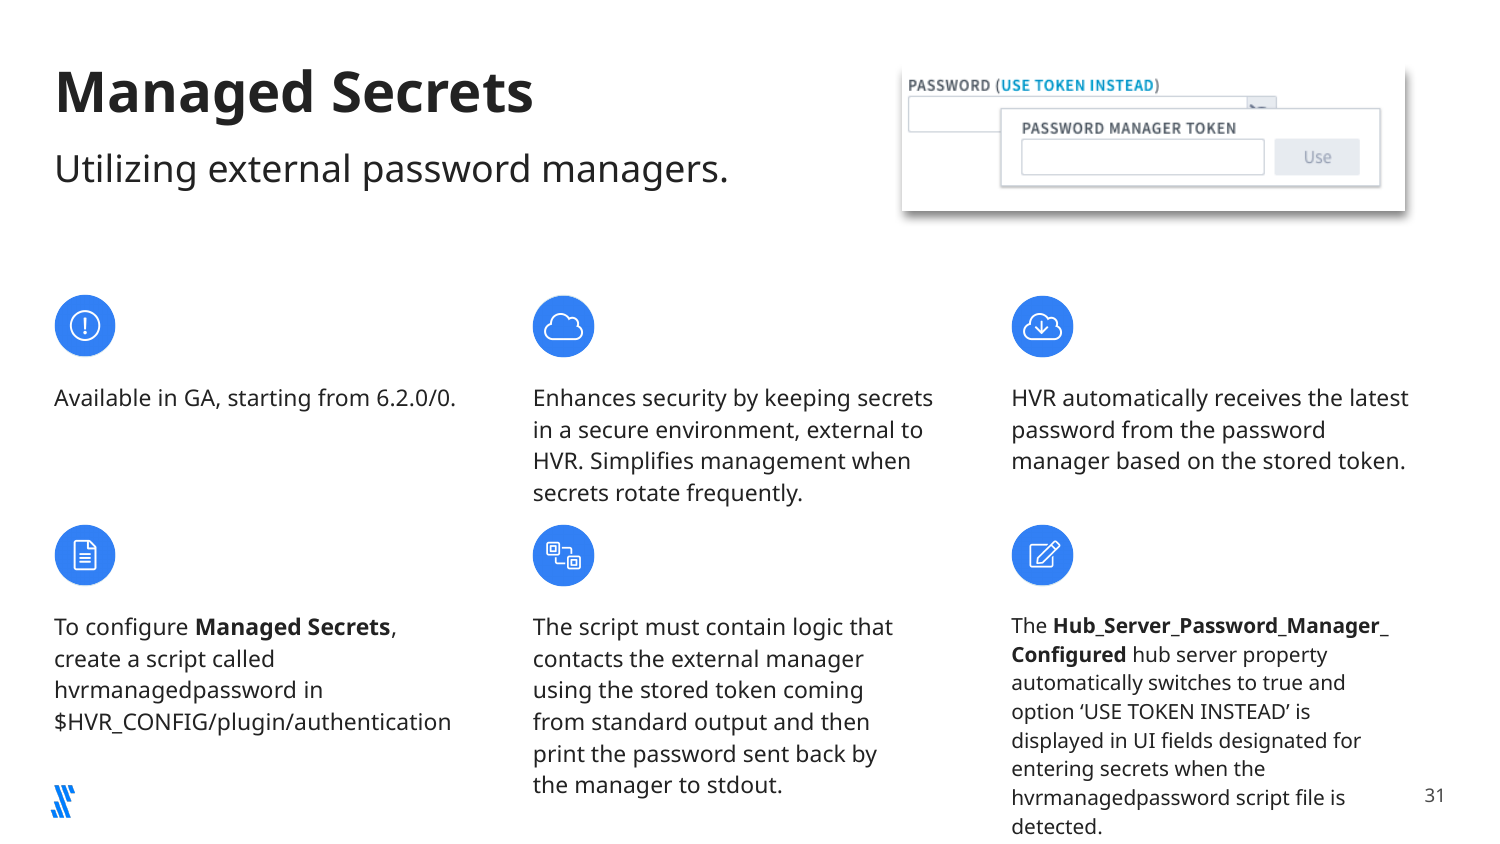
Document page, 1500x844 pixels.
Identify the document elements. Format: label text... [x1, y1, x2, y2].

picture [532, 524, 595, 587]
subtitle The script must contain logic that contacts the external manager using the stored token coming from standard output and then print the password sent back by the manager to stdout. [532, 608, 915, 788]
subtitle Available in GA, starting from 6.2.0/0. [54, 379, 462, 502]
picture [1011, 523, 1074, 587]
subtitle Enhances security by keeping secrets in a secure environment, external to HVR. Simplifies management when secrets rotate frequently. [532, 379, 938, 501]
slide_number ‹#› [1408, 773, 1446, 820]
picture [53, 294, 117, 358]
picture [43, 778, 82, 825]
subtitle The Hub_Server_Password_Manager_ Configured hub server property automatically switches to true and option ‘USE TOKEN INSTEAD’ is displayed in UI fields designated for entering secrets when the hvrmanagedpassword script file is detected. [1011, 608, 1409, 781]
subtitle HVR automatically receives the latest password from the password manager based on the stored token. [1011, 379, 1427, 438]
title Managed Secrets [54, 56, 915, 144]
subtitle To configure Managed Secrets, create a script called hvrmanagedpassword in $HVR_CONFIG/plugin/authentication [54, 608, 462, 755]
subtitle Utilizing external password managers. [54, 144, 895, 190]
picture [532, 294, 595, 358]
picture [901, 64, 1406, 212]
picture [1011, 295, 1074, 358]
picture [53, 523, 117, 587]
